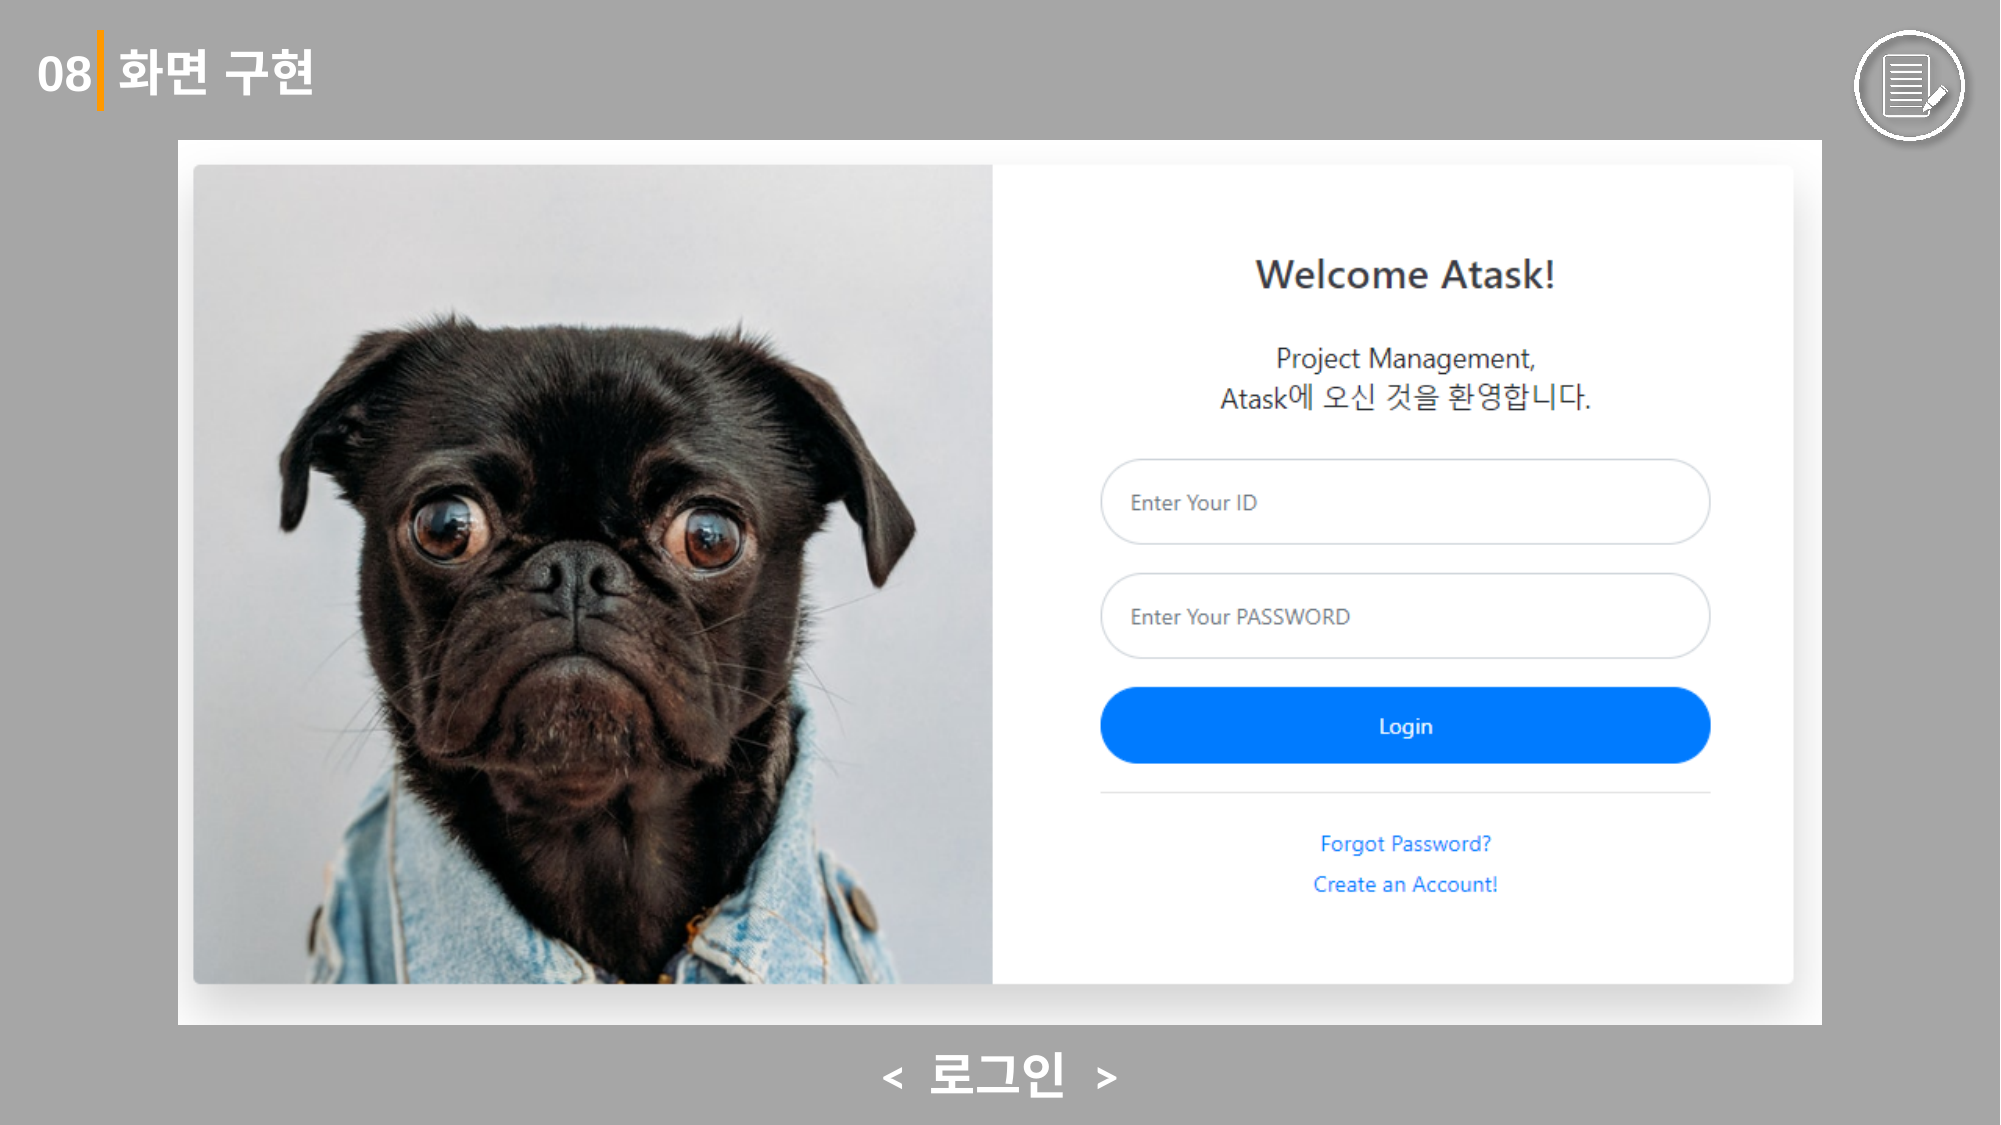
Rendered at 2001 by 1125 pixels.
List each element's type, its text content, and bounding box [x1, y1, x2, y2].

text_box < 로그인 > [780, 1037, 1220, 1112]
picture [178, 140, 1822, 1025]
text_box 08 화면 구현 [22, 33, 97, 109]
text_box 08 화면 구현 [104, 33, 859, 109]
picture [1854, 30, 1965, 141]
